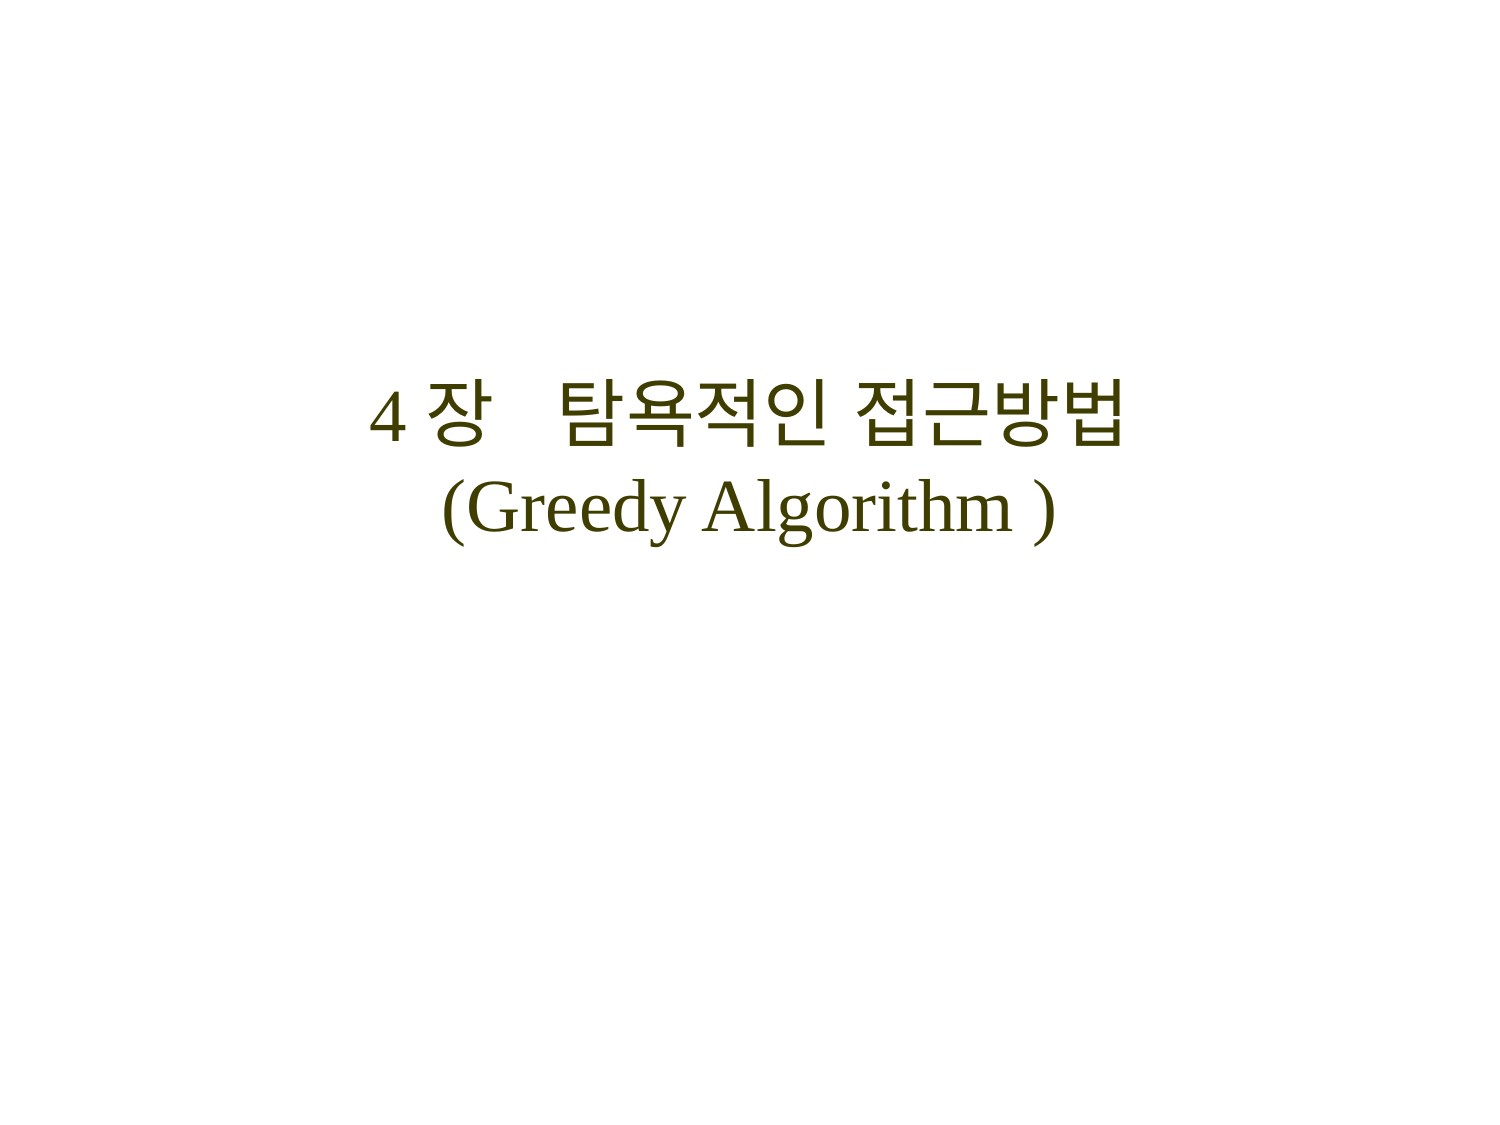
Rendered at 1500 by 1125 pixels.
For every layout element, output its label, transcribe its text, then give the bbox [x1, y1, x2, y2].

title 4장 탐욕적인 접근방법 (Greedy Algorithm ) [112, 362, 1388, 550]
